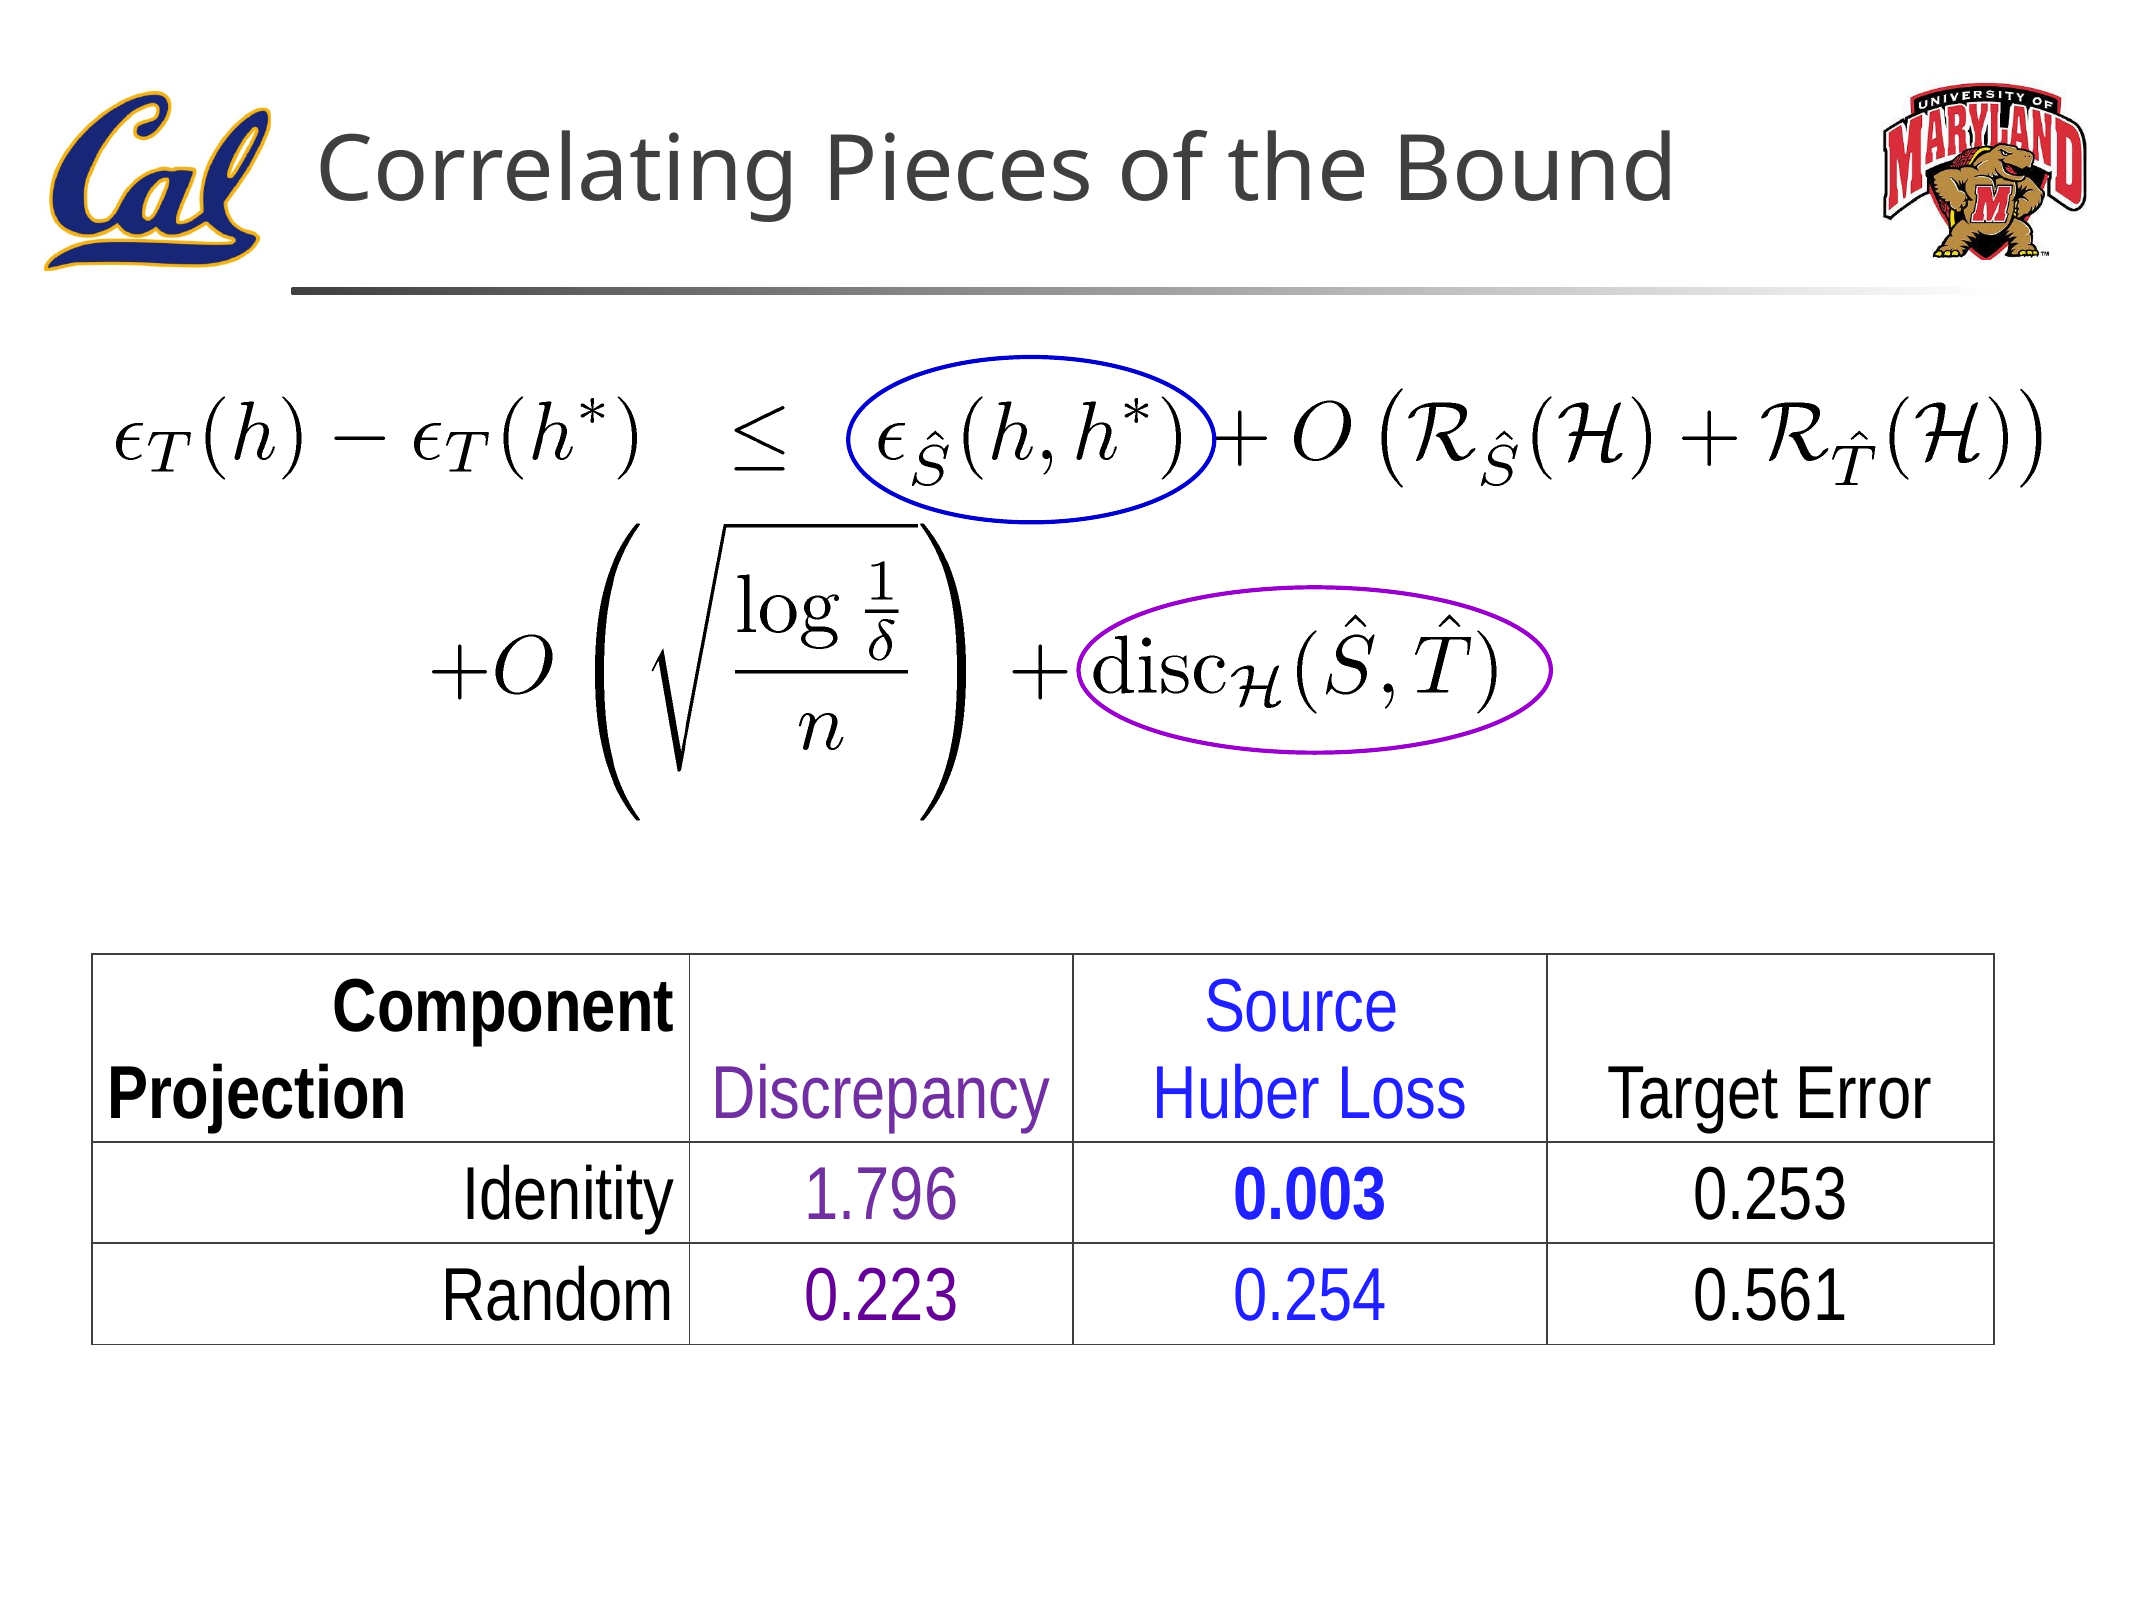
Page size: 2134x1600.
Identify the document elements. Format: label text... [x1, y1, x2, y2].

text_box Correlating Pieces of the Bound [293, 30, 2085, 297]
text_box [893, 356, 1169, 385]
table_header Component Projection [93, 955, 689, 1141]
table_header Target Error [1548, 955, 1993, 1141]
table_cell 0.561 [1548, 1244, 1993, 1344]
table_cell 0.223 [690, 1244, 1072, 1344]
table_cell 1.796 [690, 1143, 1072, 1242]
table_header Discrepancy [690, 955, 1072, 1141]
table_cell 0.253 [1548, 1143, 1993, 1242]
table_cell 0.003 [1074, 1143, 1546, 1242]
table_header Source Huber Loss [1074, 955, 1546, 1141]
table_cell Random [93, 1244, 689, 1344]
table_cell Idenitity [93, 1143, 689, 1242]
picture [113, 386, 2042, 826]
table_cell 0.254 [1074, 1244, 1546, 1344]
picture [2085, 79, 2089, 260]
picture [44, 91, 271, 271]
